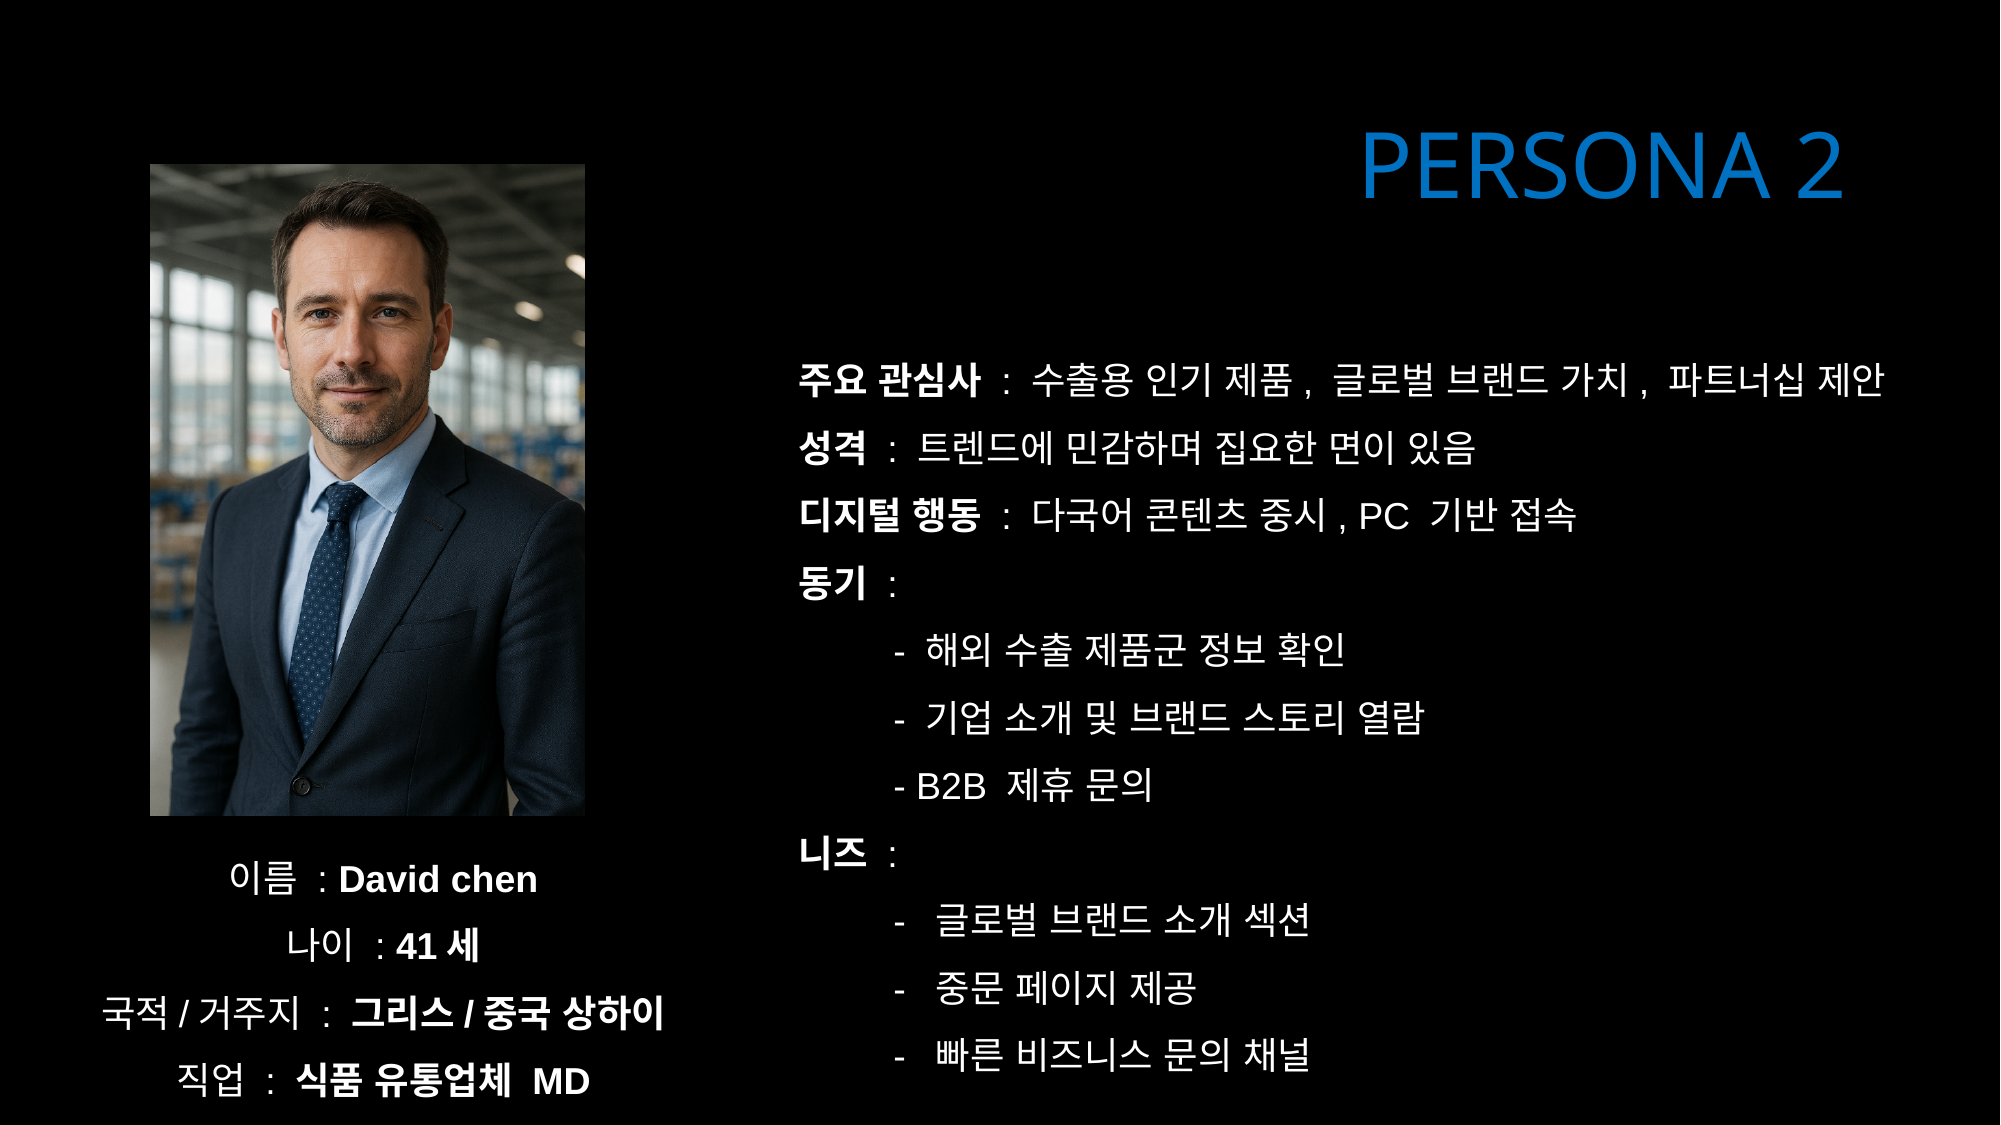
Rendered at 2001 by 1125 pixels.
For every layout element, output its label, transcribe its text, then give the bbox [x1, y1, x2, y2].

text_box 주요 관심사 : 수출용 인기 제품, 글로벌 브랜드 가치, 파트너십 제안 성격 : 트렌드에 민감하며 집요한 면이 있음 디지털 행동 : 다국어 콘텐츠 중시, PC 기반 접속 동기 : - 해외 수출 제품군 정보 확인 - 기업 소개 및 브랜드 스토리 열람 - B2B 제휴 문의 니즈 : - 글로벌 브랜드 소개 섹션 - 중문 페이지 제공 - 빠른 비즈니스 문의 채널 [784, 327, 1990, 1085]
text_box 이름 : David chen 나이 : 41세 국적/거주지 : 그리스/중국 상하이 직업 : 식품 유통업체 MD [86, 824, 682, 1110]
picture [149, 163, 585, 816]
title PERSONA 2 [137, 59, 1863, 278]
